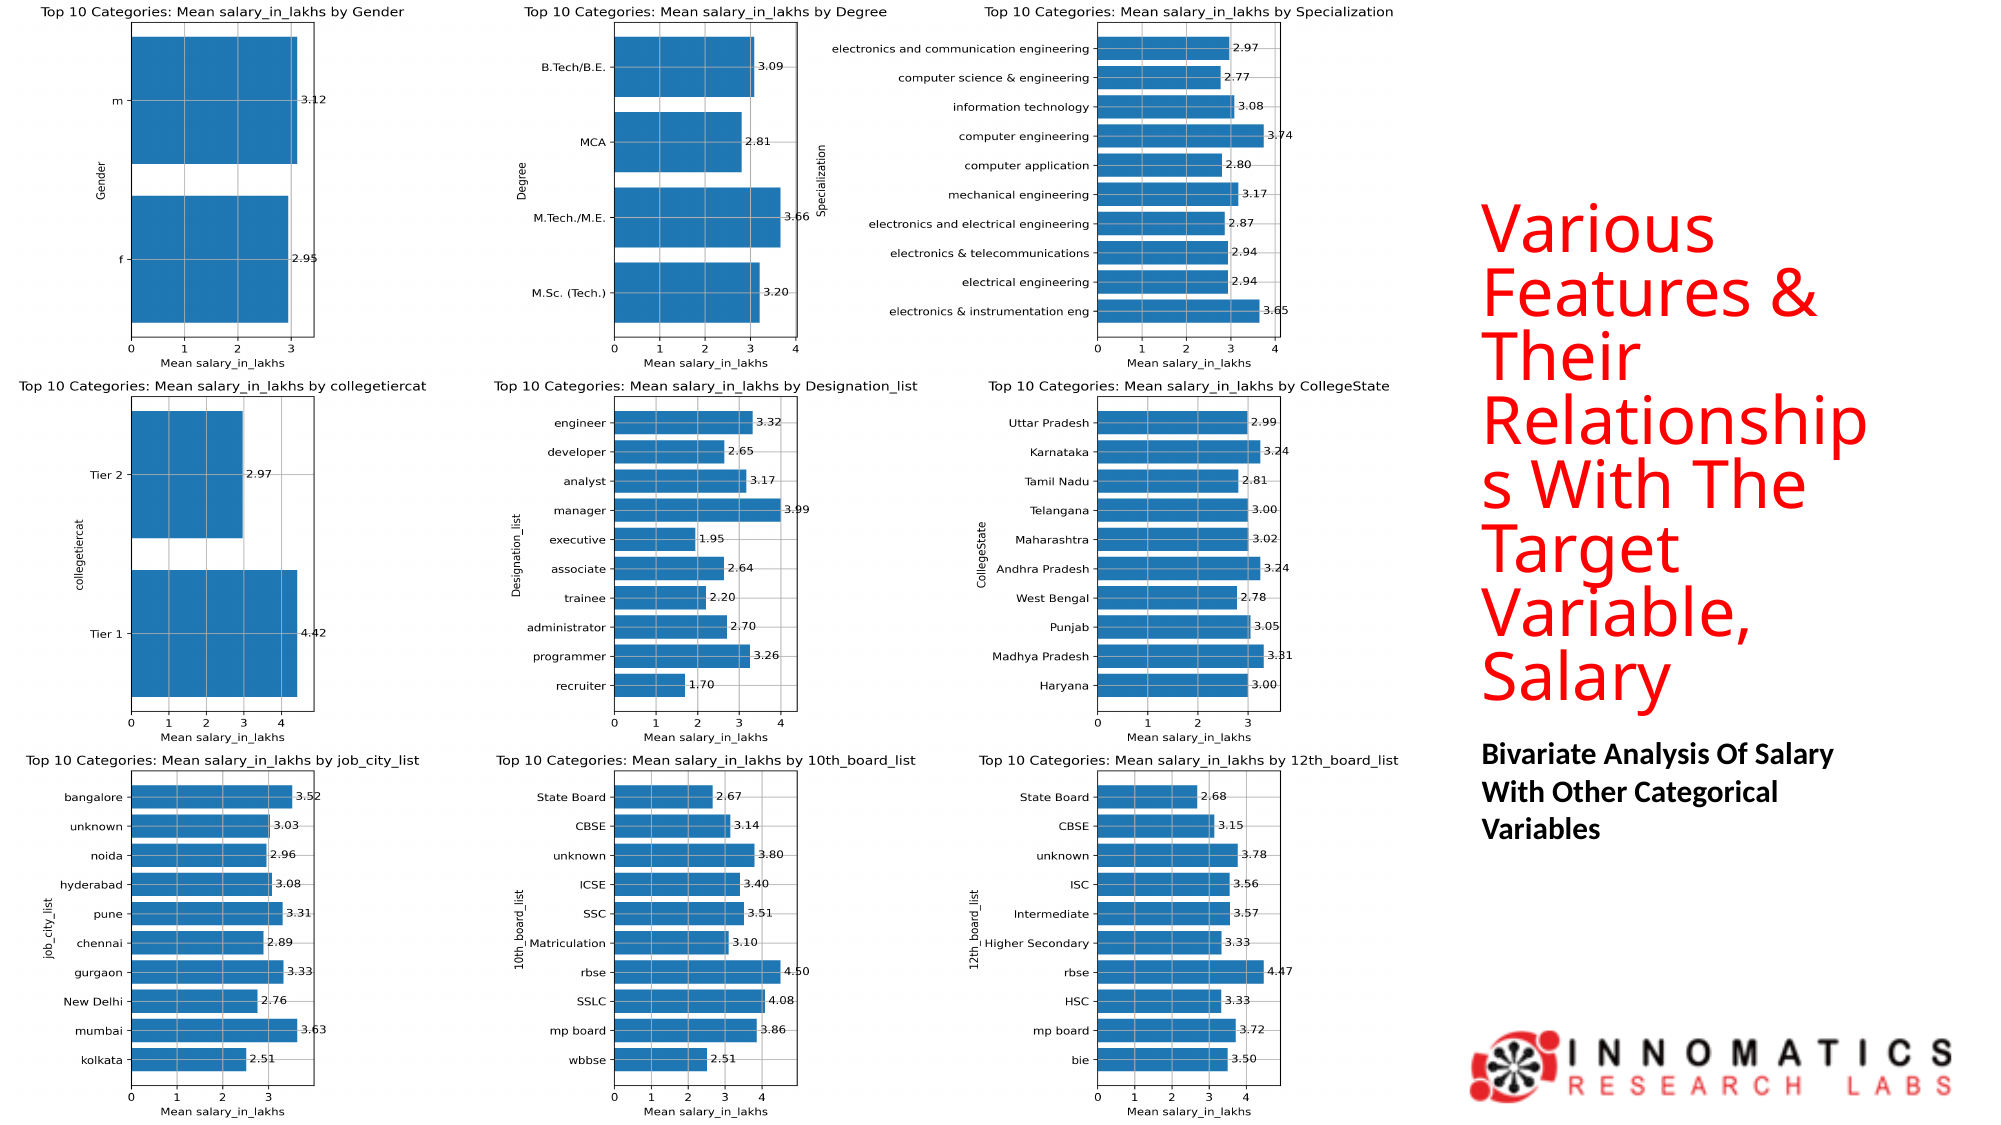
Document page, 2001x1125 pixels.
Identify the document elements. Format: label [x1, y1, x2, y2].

text_box [1466, 193, 1916, 856]
picture [10, 0, 1407, 1125]
picture [1445, 1014, 1975, 1125]
